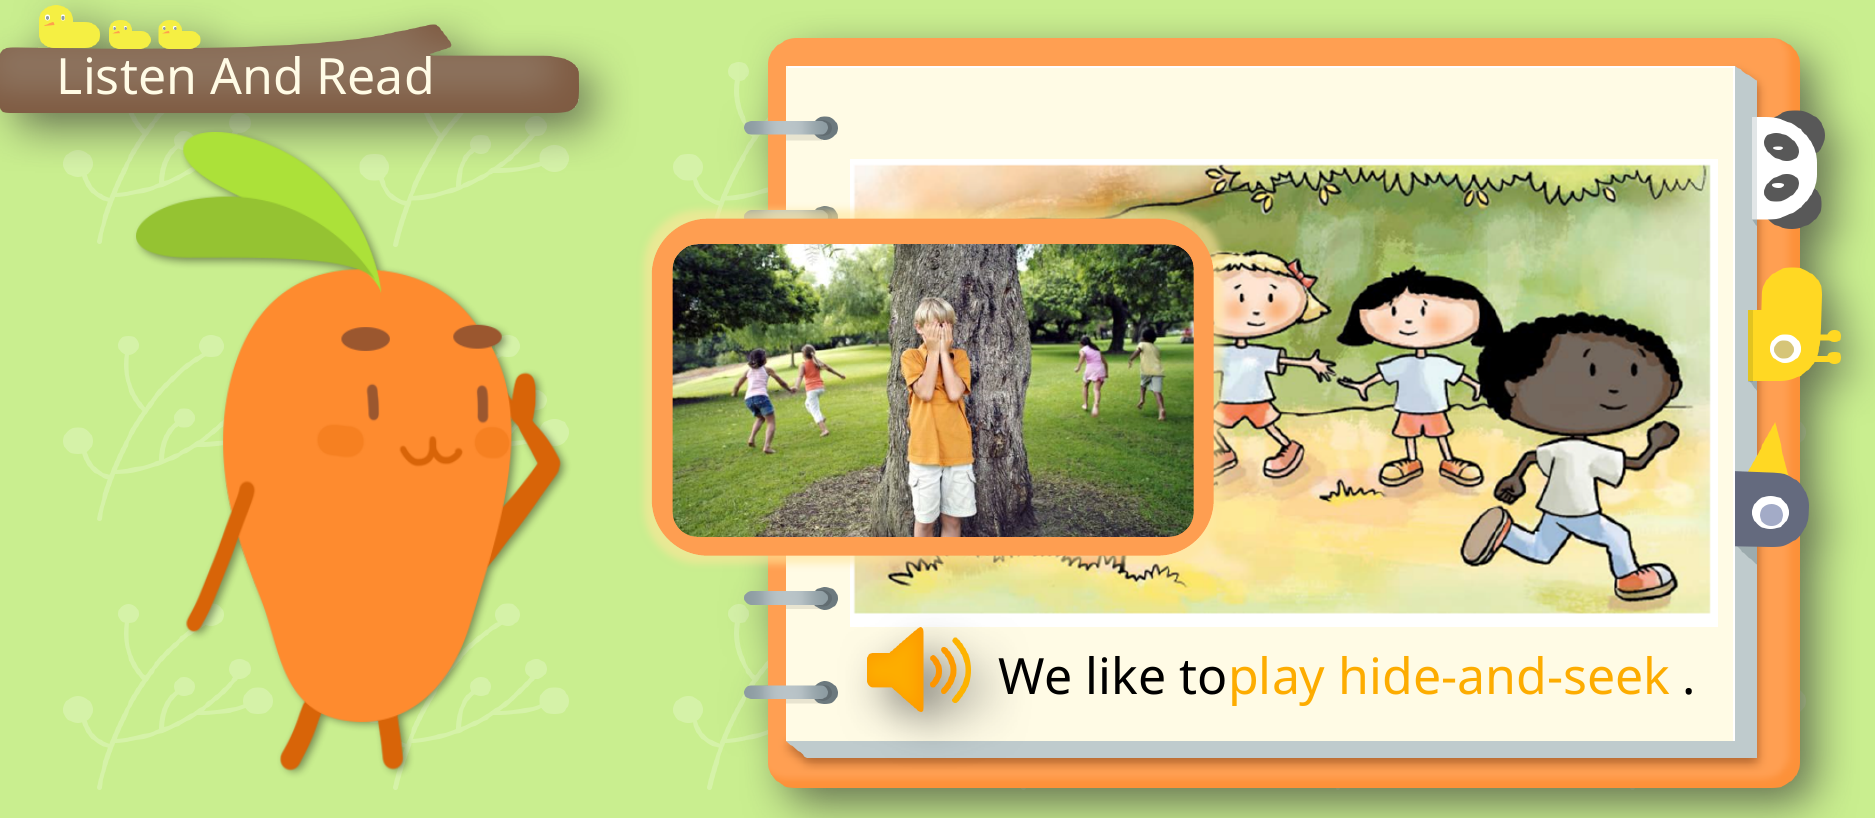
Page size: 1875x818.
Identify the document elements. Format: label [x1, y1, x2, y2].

picture [0, 0, 1875, 818]
text_box [651, 218, 1214, 556]
text_box [0, 5, 579, 113]
